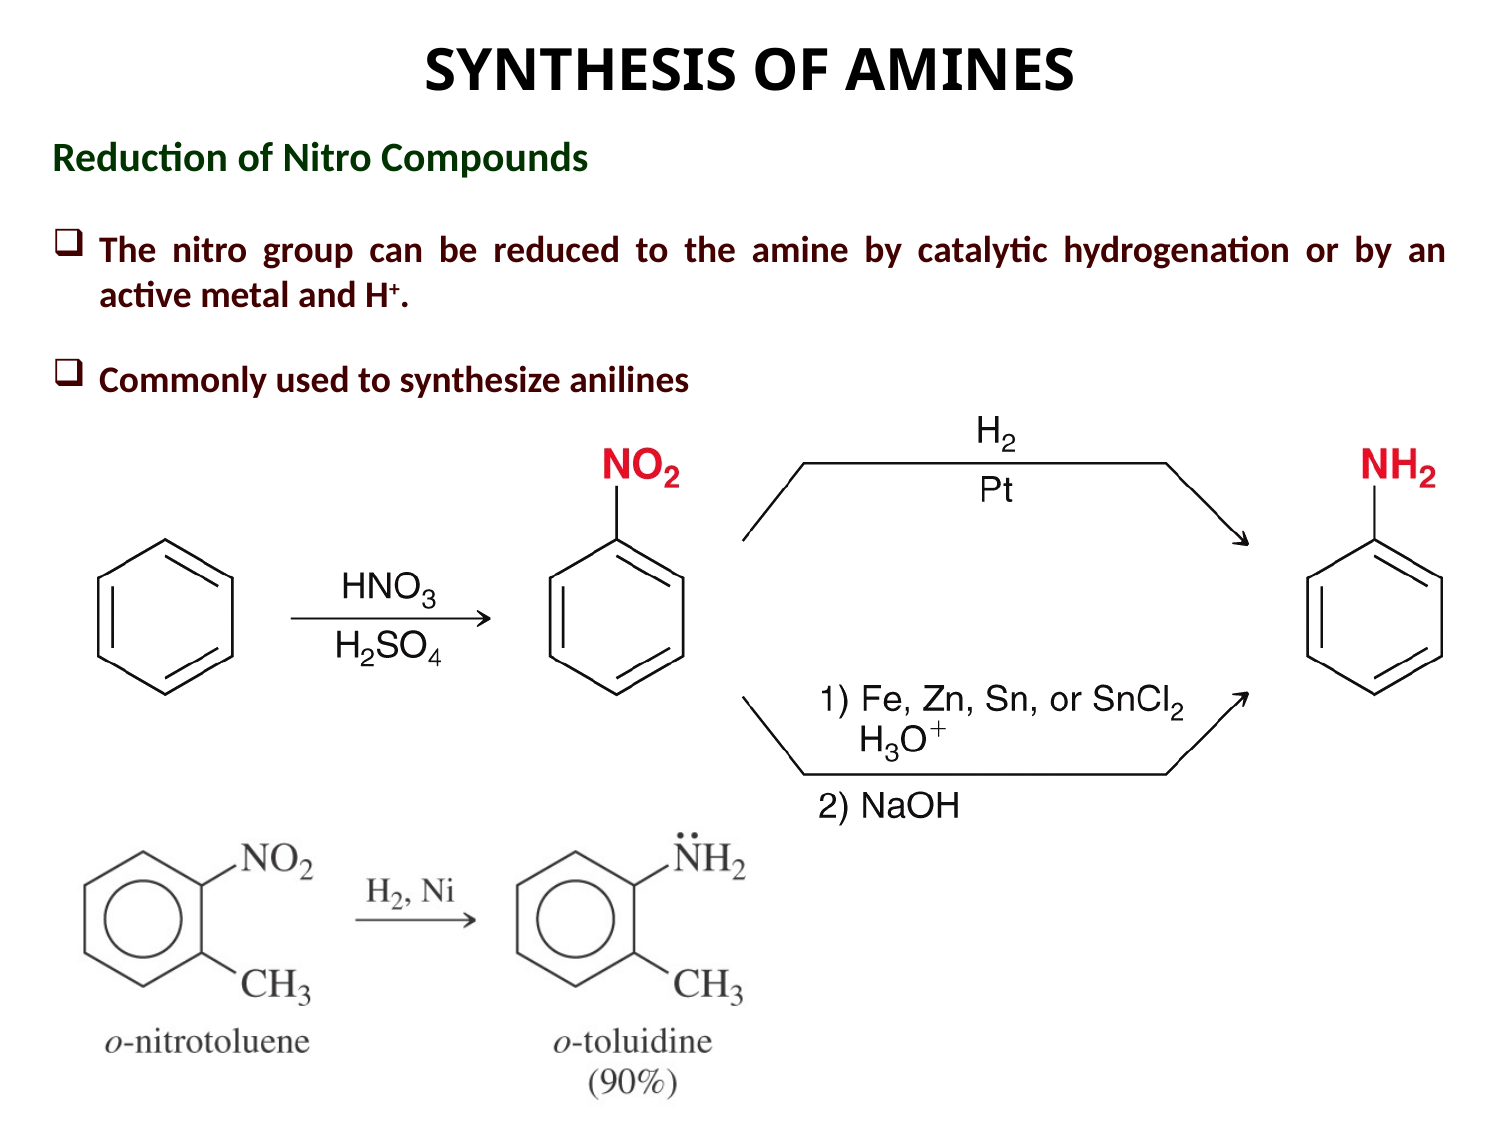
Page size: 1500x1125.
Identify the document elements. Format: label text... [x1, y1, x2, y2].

text_box SYNTHESIS OF AMINES Reduction of Nitro Compounds The nitro group can be reduced to the amine by catalytic hydrogenation or by an active metal and H+. Commonly used to synthesize anilines [37, 24, 1463, 408]
picture [49, 400, 1453, 1110]
